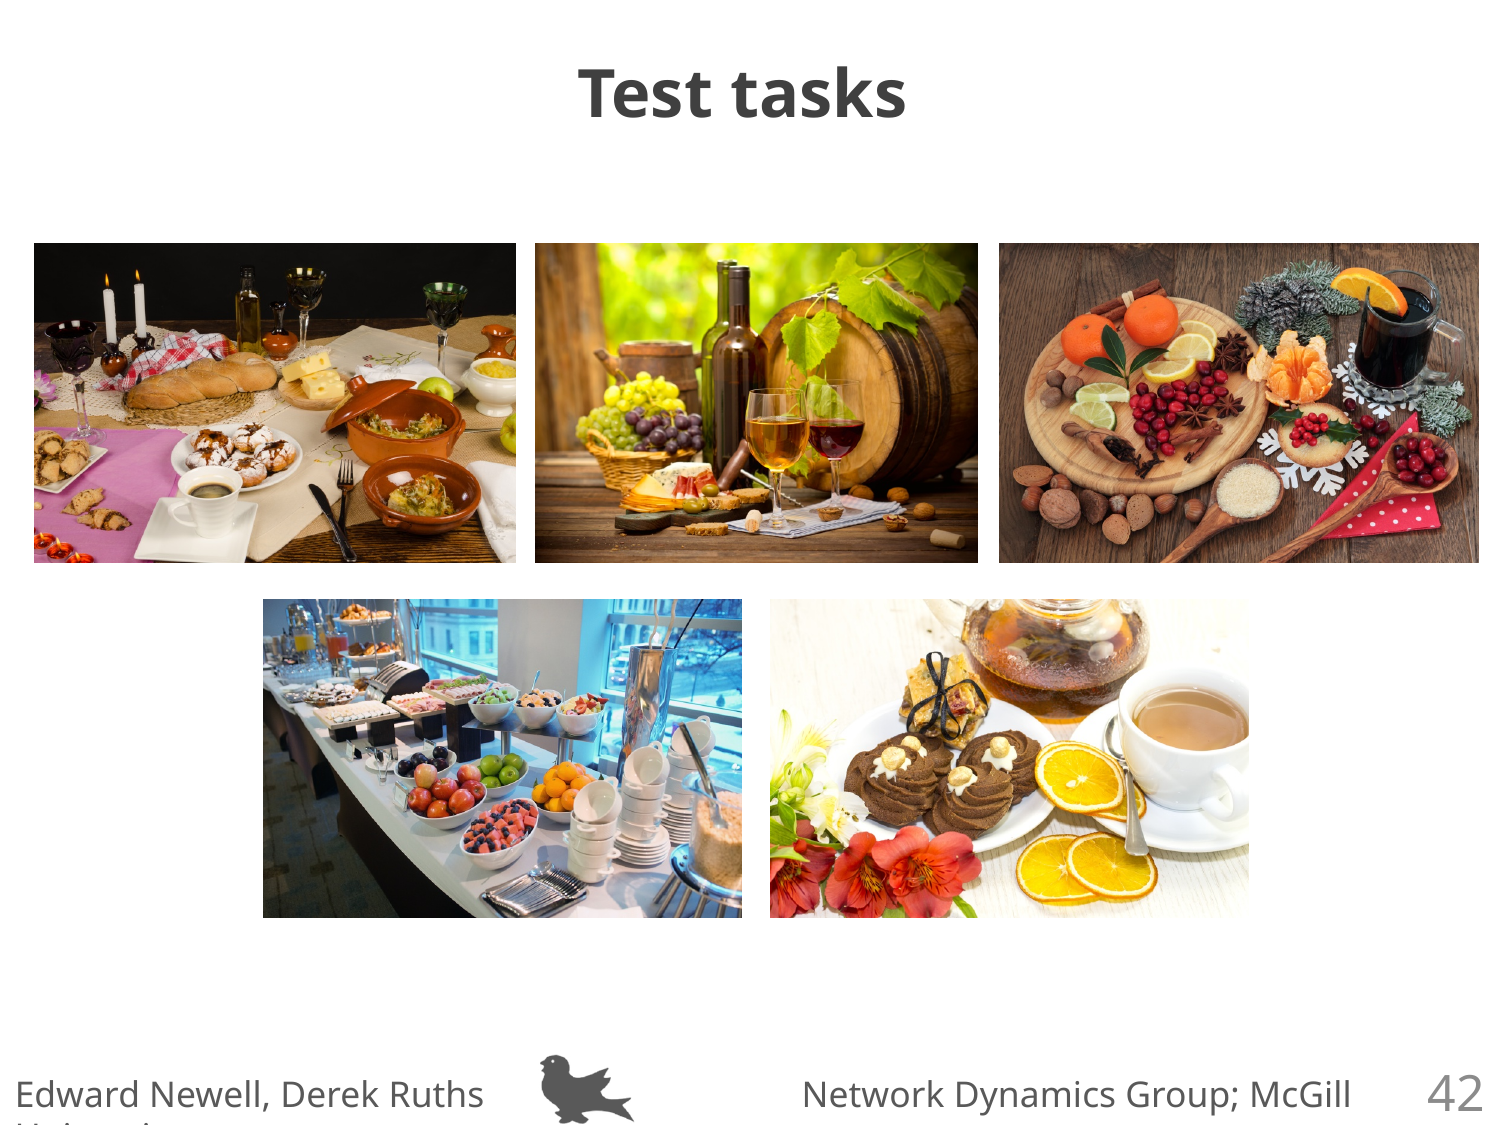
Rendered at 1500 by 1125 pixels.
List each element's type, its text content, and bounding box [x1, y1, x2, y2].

picture [535, 243, 978, 563]
slide_number 41 [1382, 1065, 1500, 1125]
picture [34, 243, 516, 563]
picture [770, 598, 1250, 919]
picture [999, 243, 1479, 563]
picture [263, 598, 742, 919]
text_box Test tasks [428, 43, 1057, 139]
text_box hpu output [532, 1045, 643, 1125]
